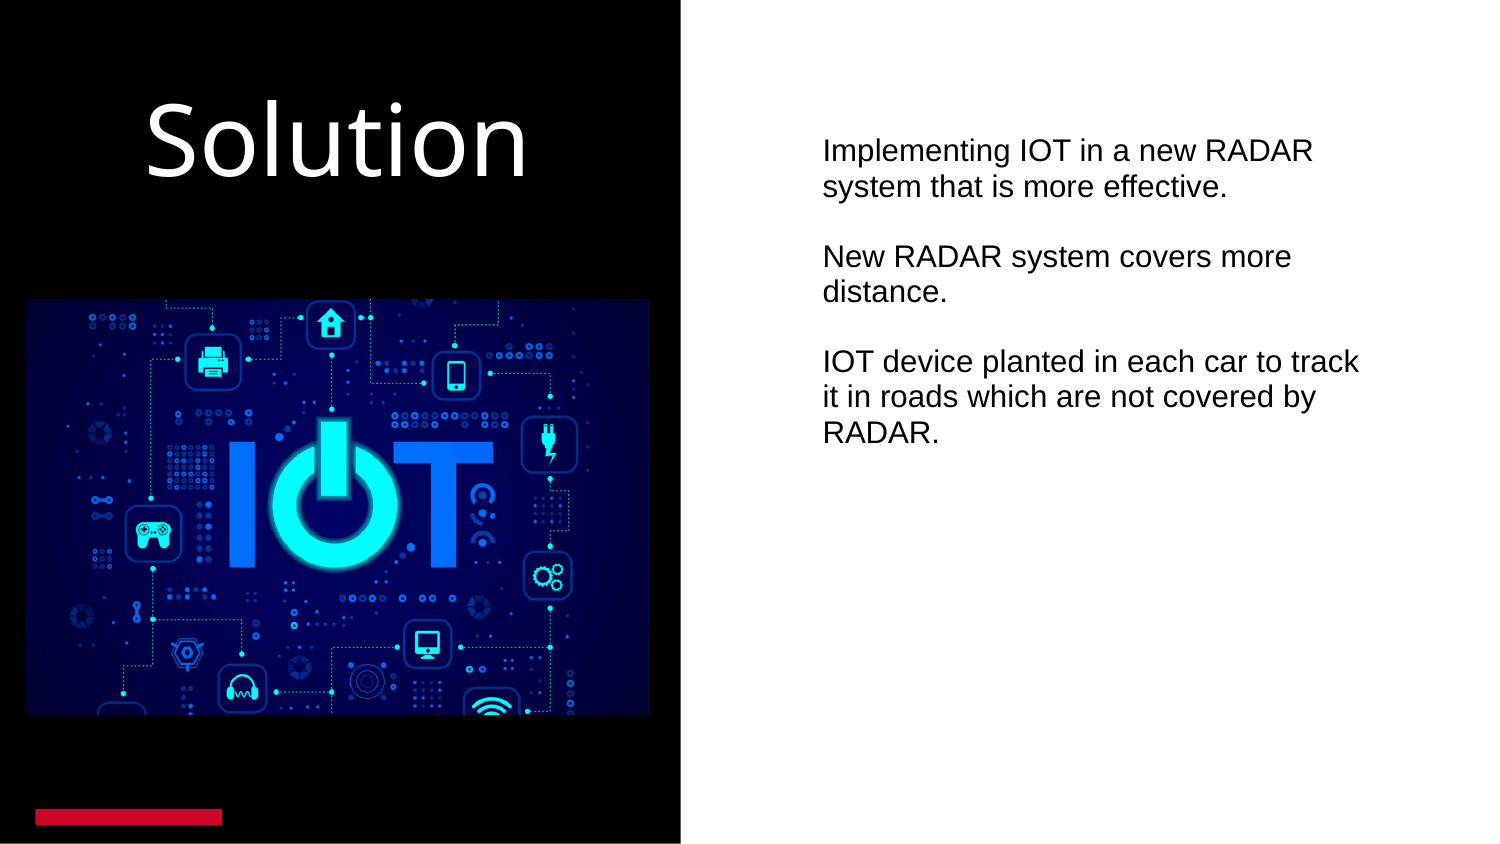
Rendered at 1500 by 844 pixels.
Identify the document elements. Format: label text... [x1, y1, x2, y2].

list Implementing IOT in a new RADAR system that is more effective. New RADAR system covers more distance. IOT device planted in each car to track it in roads which are not covered by RADAR. [732, 118, 1390, 725]
picture [25, 298, 650, 715]
title Solution [43, 25, 633, 213]
